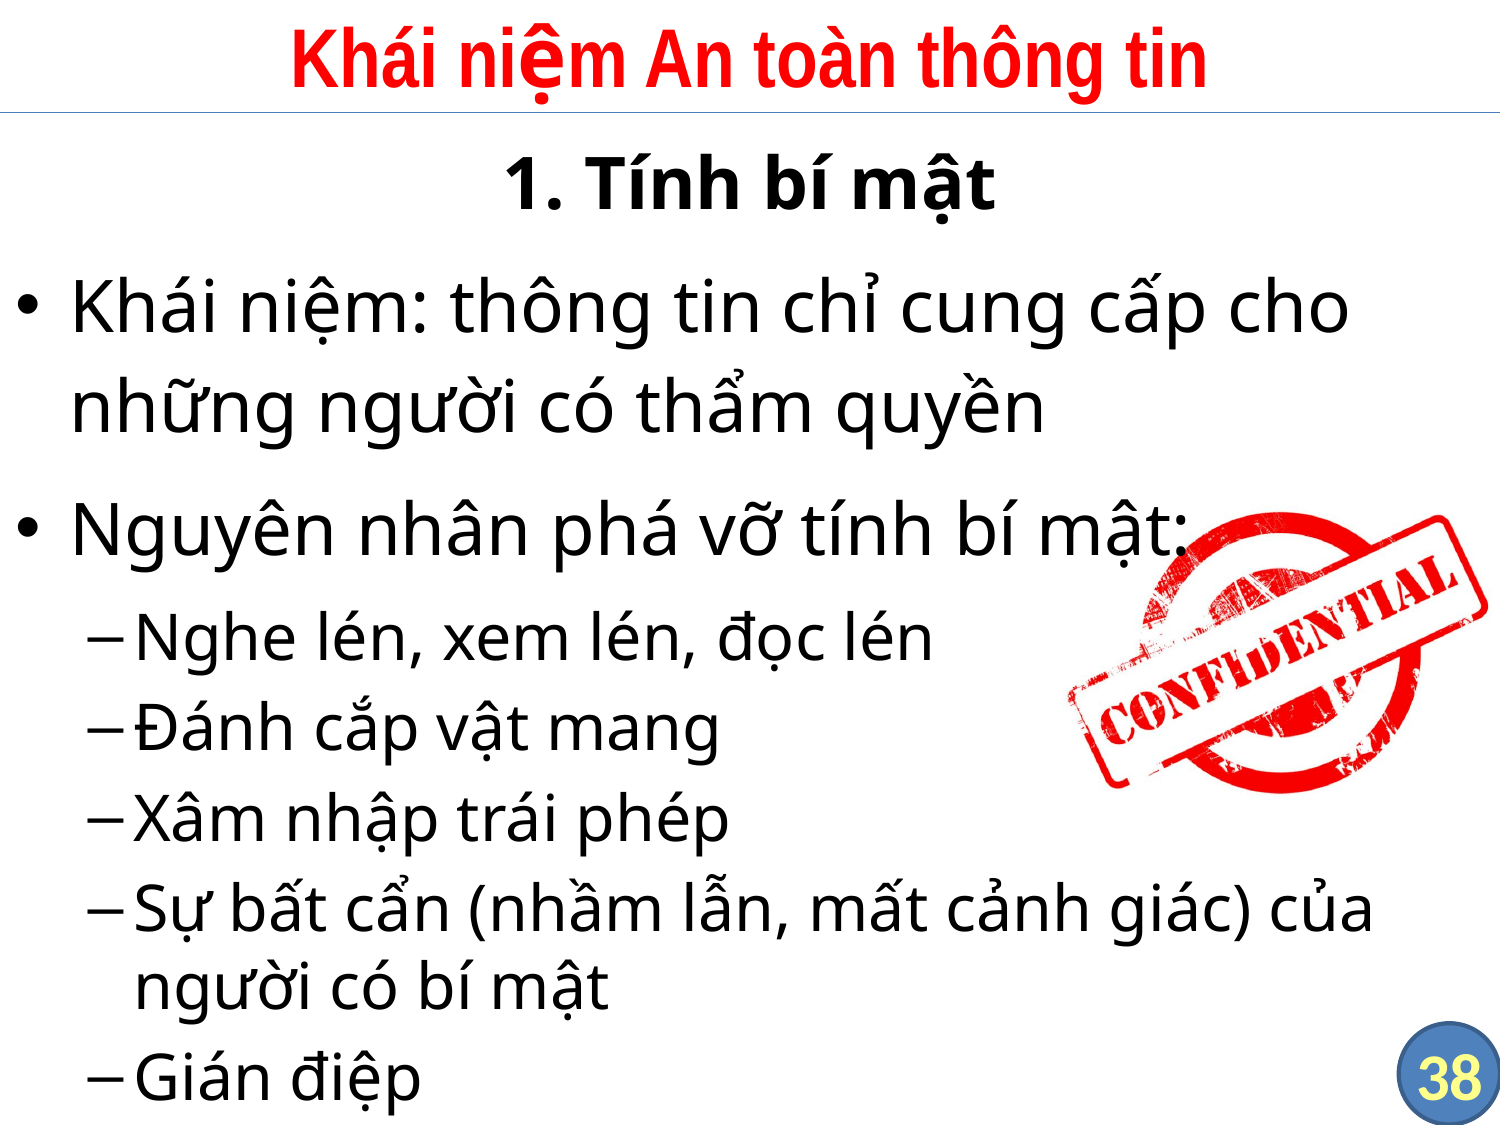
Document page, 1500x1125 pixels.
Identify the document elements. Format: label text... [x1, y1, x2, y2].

title Khái niệm An toàn thông tin [0, 0, 1500, 113]
list 1. Tính bí mật Khái niệm: thông tin chỉ cung cấp cho những người có thẩm quyền Nguyên nhân phá vỡ tính bí mật: Nghe lén, xem lén, đọc lén Đánh cắp vật mang Xâm nhập trái phép Sự bất cẩn (nhầm lẫn, mất cảnh giác) của người có bí mật Gián điệp [0, 113, 1500, 1125]
picture [1054, 478, 1500, 813]
slide_number 38 [1399, 1023, 1500, 1125]
